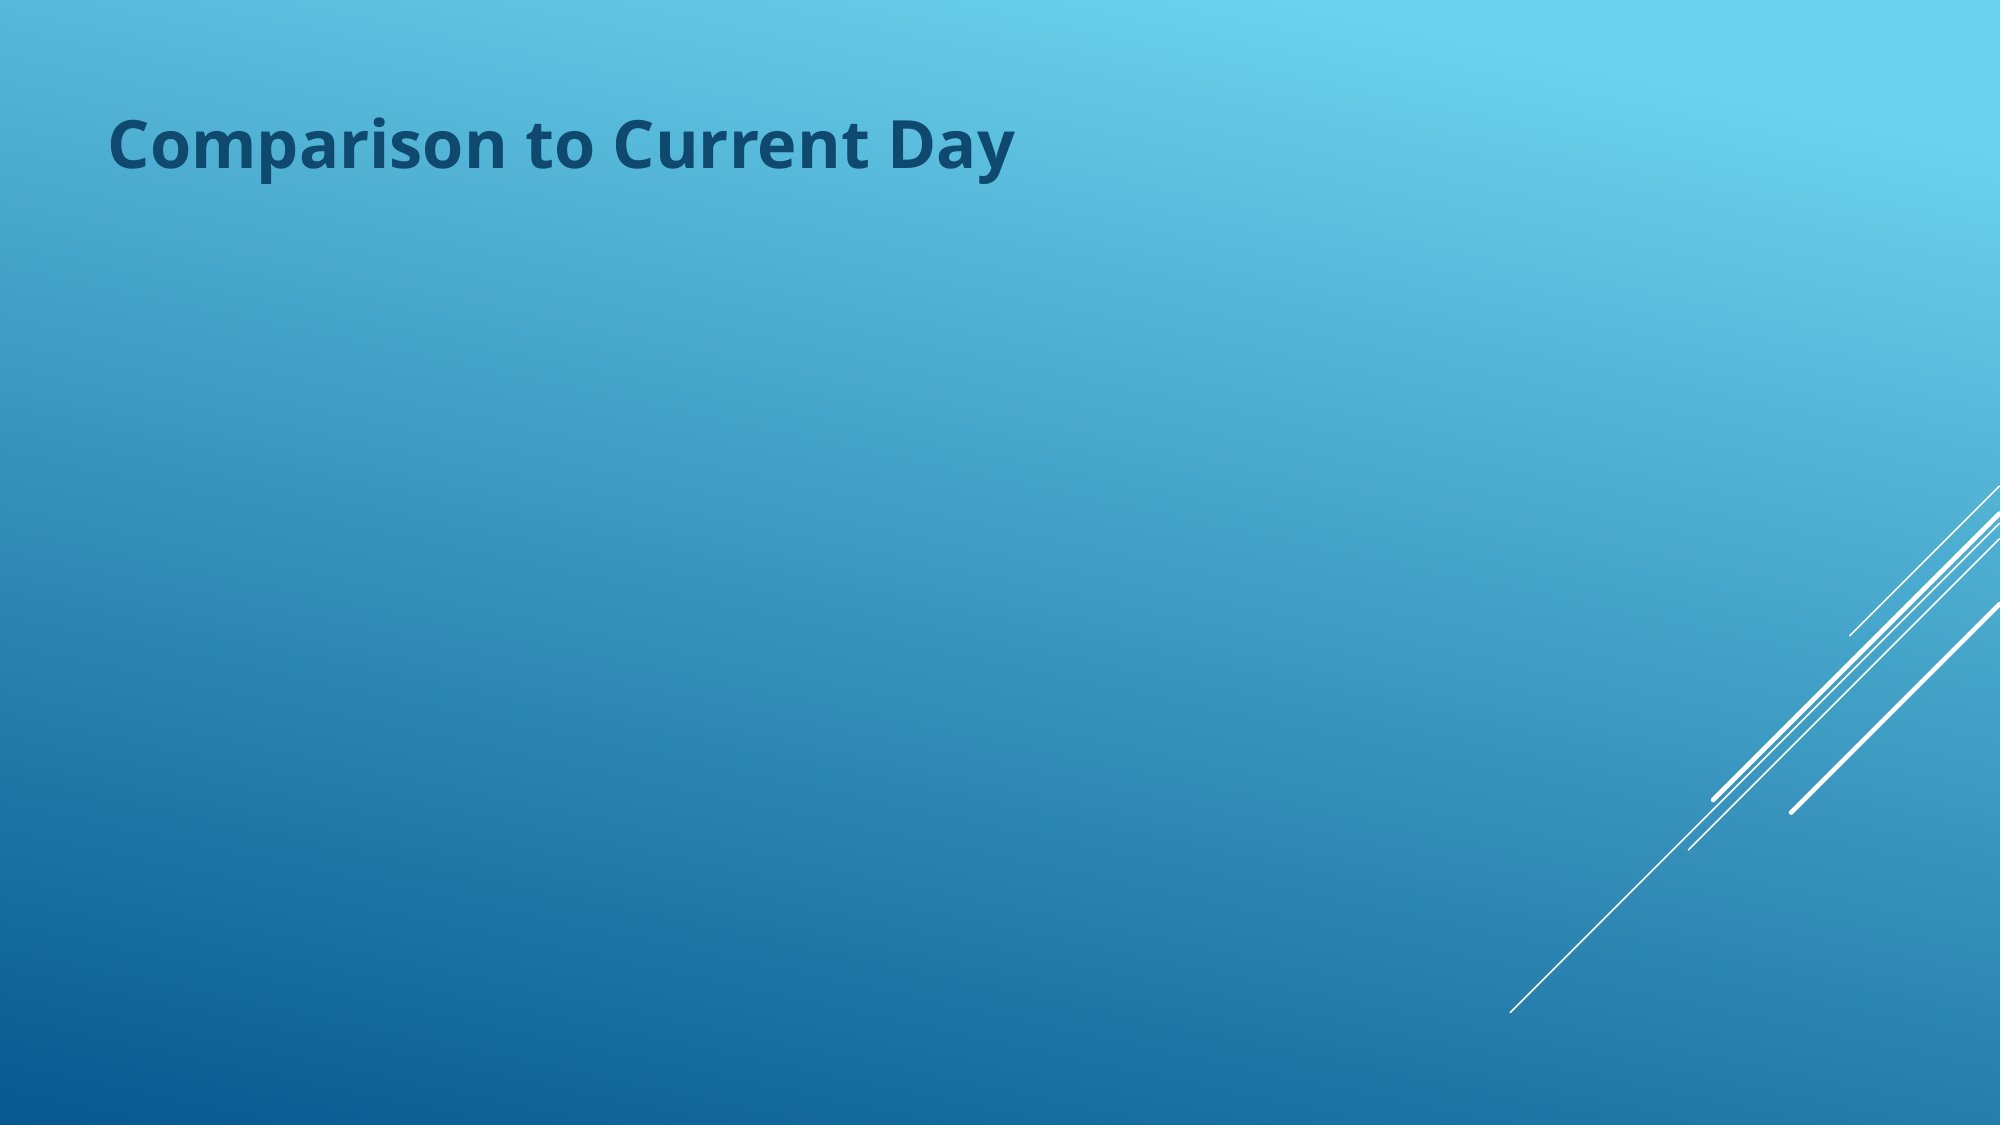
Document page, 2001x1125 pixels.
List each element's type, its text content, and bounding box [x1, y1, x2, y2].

list Comparison to Current Day [92, 94, 1446, 203]
